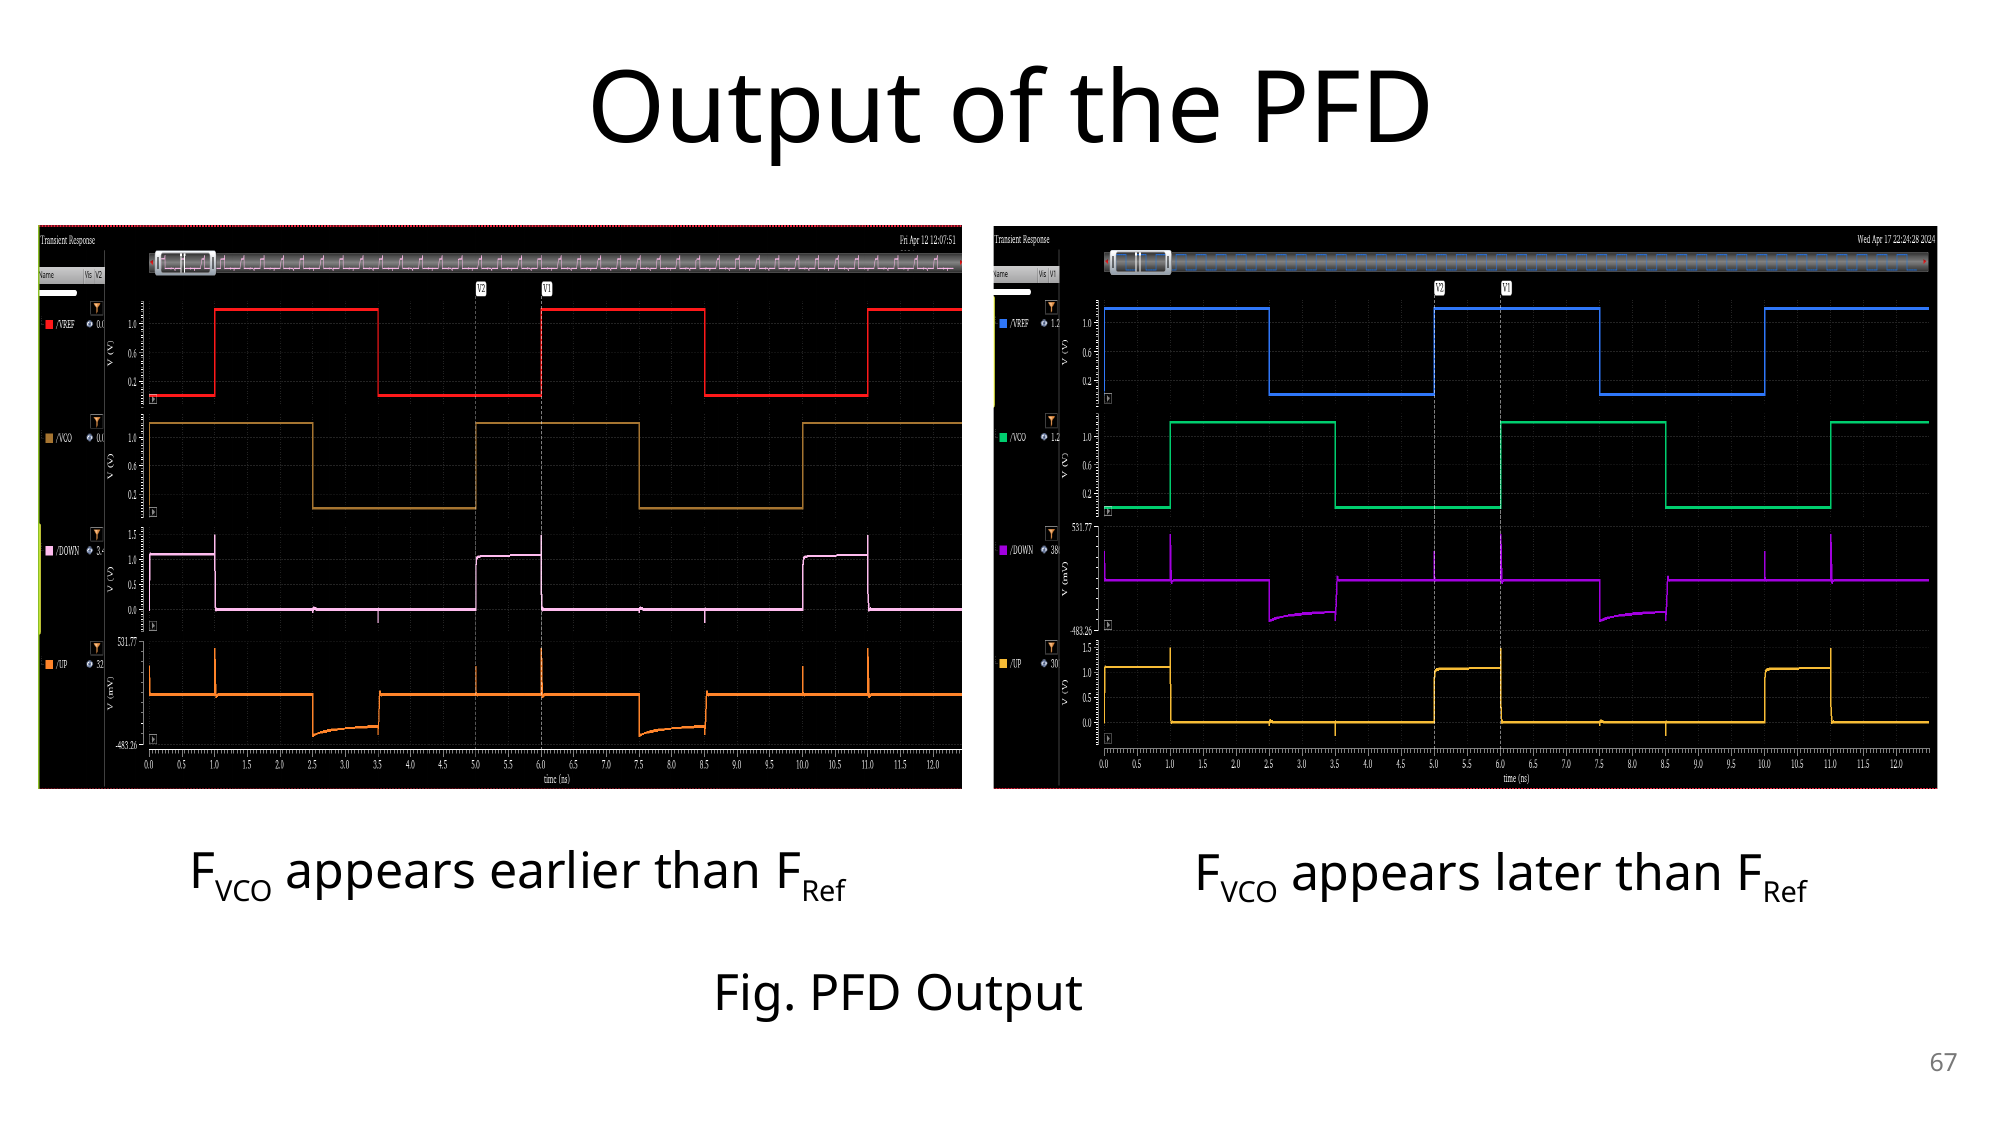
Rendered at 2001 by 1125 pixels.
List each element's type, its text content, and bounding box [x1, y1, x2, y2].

title Output of the PFD [80, 18, 1944, 203]
text_box FVCO appears later than FRef [1179, 833, 1874, 917]
text_box FVCO appears earlier than FRef [174, 831, 886, 915]
slide_number 67 [1853, 1019, 1974, 1106]
picture [993, 225, 1938, 789]
text_box Fig. PFD Output [698, 952, 1301, 1028]
picture [37, 225, 963, 789]
